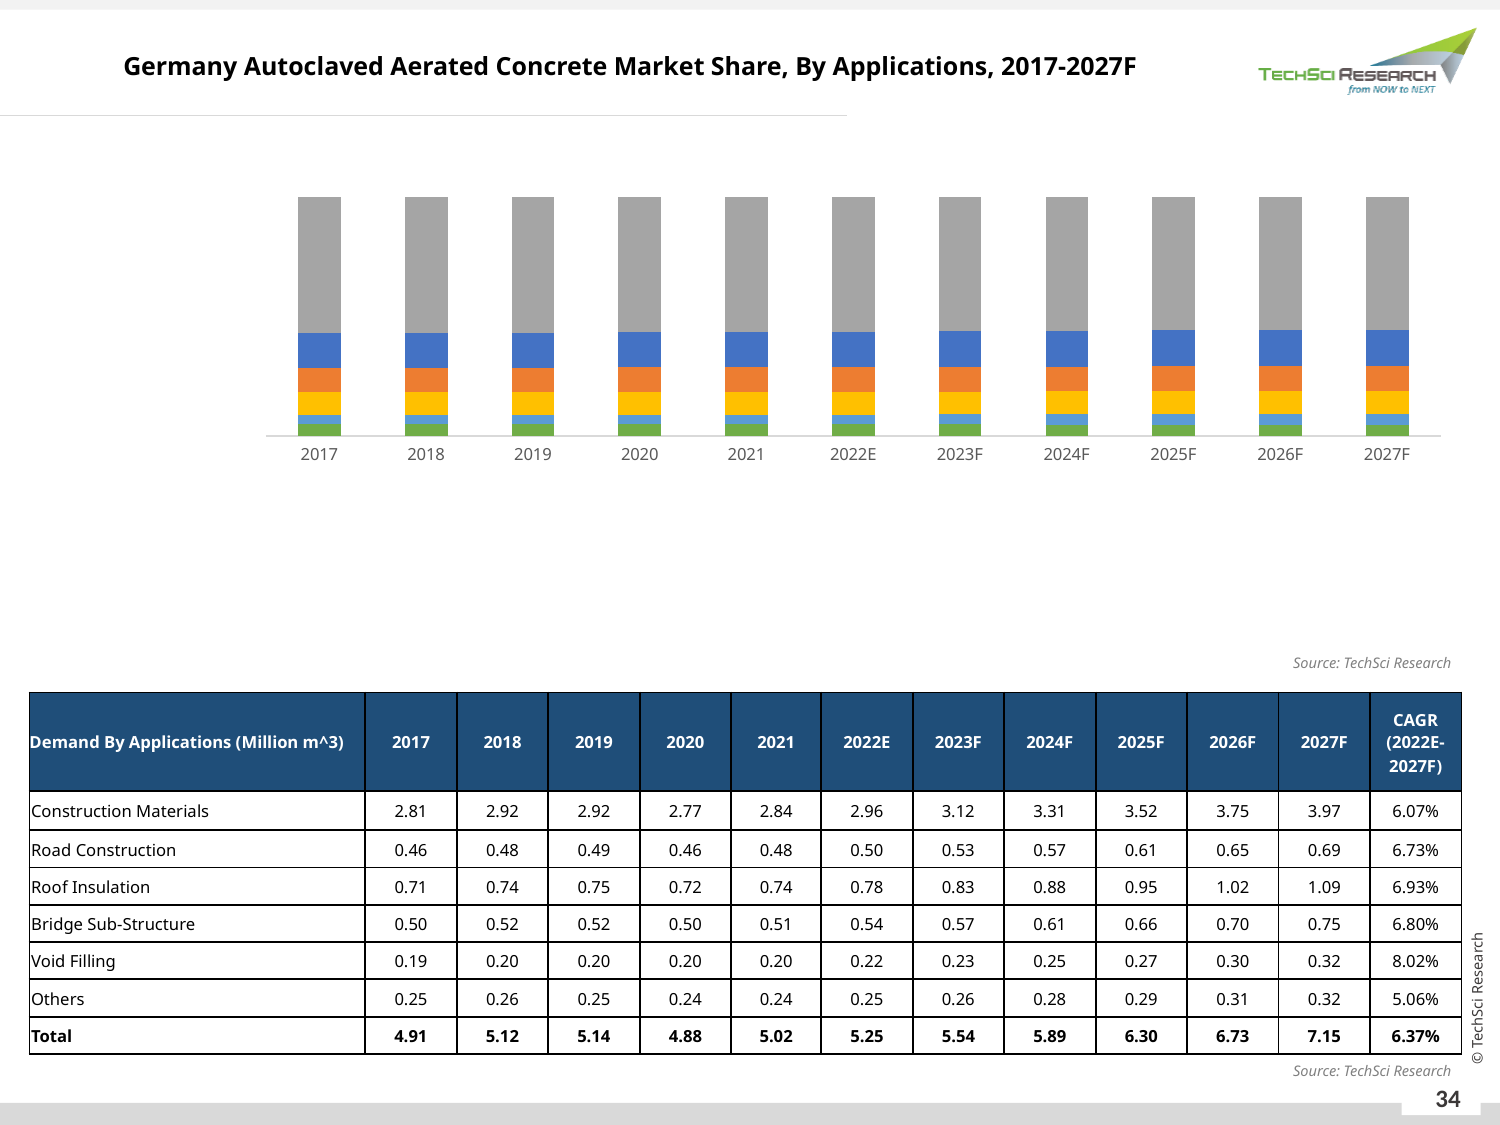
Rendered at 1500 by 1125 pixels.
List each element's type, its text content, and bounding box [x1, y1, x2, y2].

table_cell 0.30 [1188, 943, 1278, 978]
table_cell 4.88 [641, 1018, 730, 1053]
table_cell 2.81 [366, 792, 456, 829]
picture [1257, 27, 1477, 96]
table_cell 0.25 [366, 980, 456, 1016]
table_cell 0.22 [822, 943, 912, 978]
table_header 2022E [822, 693, 912, 790]
table_cell 2.96 [822, 792, 912, 829]
table_cell 0.24 [732, 980, 820, 1016]
table_header Demand By Applications (Million m^3) [30, 693, 364, 790]
table_cell 0.74 [458, 868, 547, 904]
table_cell 0.46 [366, 831, 456, 867]
table_cell 0.20 [549, 943, 639, 978]
table_cell 1.02 [1188, 868, 1278, 904]
table_cell 0.75 [549, 868, 639, 904]
table_cell 6.73% [1371, 831, 1461, 867]
table_cell 2.77 [641, 792, 730, 829]
table_cell 0.72 [641, 868, 730, 904]
table_cell Total [30, 1018, 364, 1053]
table_cell Bridge Sub-Structure [30, 906, 364, 941]
table_cell 0.50 [641, 906, 730, 941]
table_cell 0.31 [1188, 980, 1278, 1016]
table_cell 5.89 [1005, 1018, 1095, 1053]
table_header CAGR (2022E-2027F) [1371, 693, 1461, 790]
table_cell 2.92 [458, 792, 547, 829]
table_cell 0.25 [1005, 943, 1095, 978]
table_cell 0.61 [1097, 831, 1186, 867]
chart [29, 144, 1462, 653]
table_cell 6.93% [1371, 868, 1461, 904]
table_cell 5.12 [458, 1018, 547, 1053]
table_cell 0.52 [549, 906, 639, 941]
table_cell 0.48 [732, 831, 820, 867]
table_cell 6.80% [1371, 906, 1461, 941]
table_cell 0.78 [822, 868, 912, 904]
table_cell 0.49 [549, 831, 639, 867]
table_cell 0.20 [641, 943, 730, 978]
table_cell 3.52 [1097, 792, 1186, 829]
table_header 2024F [1005, 693, 1095, 790]
table_cell 0.61 [1005, 906, 1095, 941]
table_cell 0.26 [458, 980, 547, 1016]
table_cell 5.14 [549, 1018, 639, 1053]
table_cell 0.50 [822, 831, 912, 867]
table_header 2026F [1188, 693, 1278, 790]
table_cell 3.31 [1005, 792, 1095, 829]
table_cell 6.37% [1371, 1018, 1461, 1053]
table_cell 0.52 [458, 906, 547, 941]
table_cell 0.32 [1279, 980, 1369, 1016]
table_header 2017 [366, 693, 456, 790]
text_box Germany Autoclaved Aerated Concrete Market Share, By Applications, 2017-2027F [108, 43, 1154, 89]
table_cell 0.70 [1188, 906, 1278, 941]
table_cell 0.25 [822, 980, 912, 1016]
table_cell 6.30 [1097, 1018, 1186, 1053]
table_cell 0.88 [1005, 868, 1095, 904]
table_cell 4.91 [366, 1018, 456, 1053]
text_box Source: TechSci Research [961, 646, 1470, 679]
table_cell 3.12 [914, 792, 1003, 829]
table_cell 0.65 [1188, 831, 1278, 867]
table_cell 0.26 [914, 980, 1003, 1016]
table_cell 8.02% [1371, 943, 1461, 978]
table_cell 3.97 [1279, 792, 1369, 829]
table_cell 0.46 [641, 831, 730, 867]
table_cell Road Construction [30, 831, 364, 867]
table_cell Construction Materials [30, 792, 364, 829]
table_cell Void Filling [30, 943, 364, 978]
table_cell Others [30, 980, 364, 1016]
table_cell 0.48 [458, 831, 547, 867]
table_cell 0.69 [1279, 831, 1369, 867]
table_cell 5.06% [1371, 980, 1461, 1016]
table_header 2018 [458, 693, 547, 790]
table_cell 0.54 [822, 906, 912, 941]
table_cell 0.24 [641, 980, 730, 1016]
table_cell 0.75 [1279, 906, 1369, 941]
table_cell 0.28 [1005, 980, 1095, 1016]
table_cell 0.32 [1279, 943, 1369, 978]
table_header 2023F [914, 693, 1003, 790]
table_cell 0.50 [366, 906, 456, 941]
table_cell 0.51 [732, 906, 820, 941]
table_cell 0.57 [1005, 831, 1095, 867]
table_cell Roof Insulation [30, 868, 364, 904]
table_cell 1.09 [1279, 868, 1369, 904]
table_header 2027F [1279, 693, 1369, 790]
table_cell 0.83 [914, 868, 1003, 904]
table_cell 6.73 [1188, 1018, 1278, 1053]
table_cell 0.19 [366, 943, 456, 978]
table_cell 0.20 [458, 943, 547, 978]
text_box Source: TechSci Research [961, 1054, 1470, 1087]
table_cell 0.74 [732, 868, 820, 904]
table_cell 0.25 [549, 980, 639, 1016]
table_cell 3.75 [1188, 792, 1278, 829]
table_cell 2.92 [549, 792, 639, 829]
table_header 2025F [1097, 693, 1186, 790]
table_cell 0.71 [366, 868, 456, 904]
table_cell 0.20 [732, 943, 820, 978]
table_header 2020 [641, 693, 730, 790]
table_cell 0.66 [1097, 906, 1186, 941]
table_cell 7.15 [1279, 1018, 1369, 1053]
table_cell 5.02 [732, 1018, 820, 1053]
table_cell 0.57 [914, 906, 1003, 941]
table_cell 6.07% [1371, 792, 1461, 829]
table_cell 0.53 [914, 831, 1003, 867]
table_header 2021 [732, 693, 820, 790]
table_cell 0.23 [914, 943, 1003, 978]
table_cell 2.84 [732, 792, 820, 829]
table_cell 5.25 [822, 1018, 912, 1053]
table_cell 0.95 [1097, 868, 1186, 904]
table_cell 5.54 [914, 1018, 1003, 1053]
table_cell 0.27 [1097, 943, 1186, 978]
table_cell 0.29 [1097, 980, 1186, 1016]
table_header 2019 [549, 693, 639, 790]
